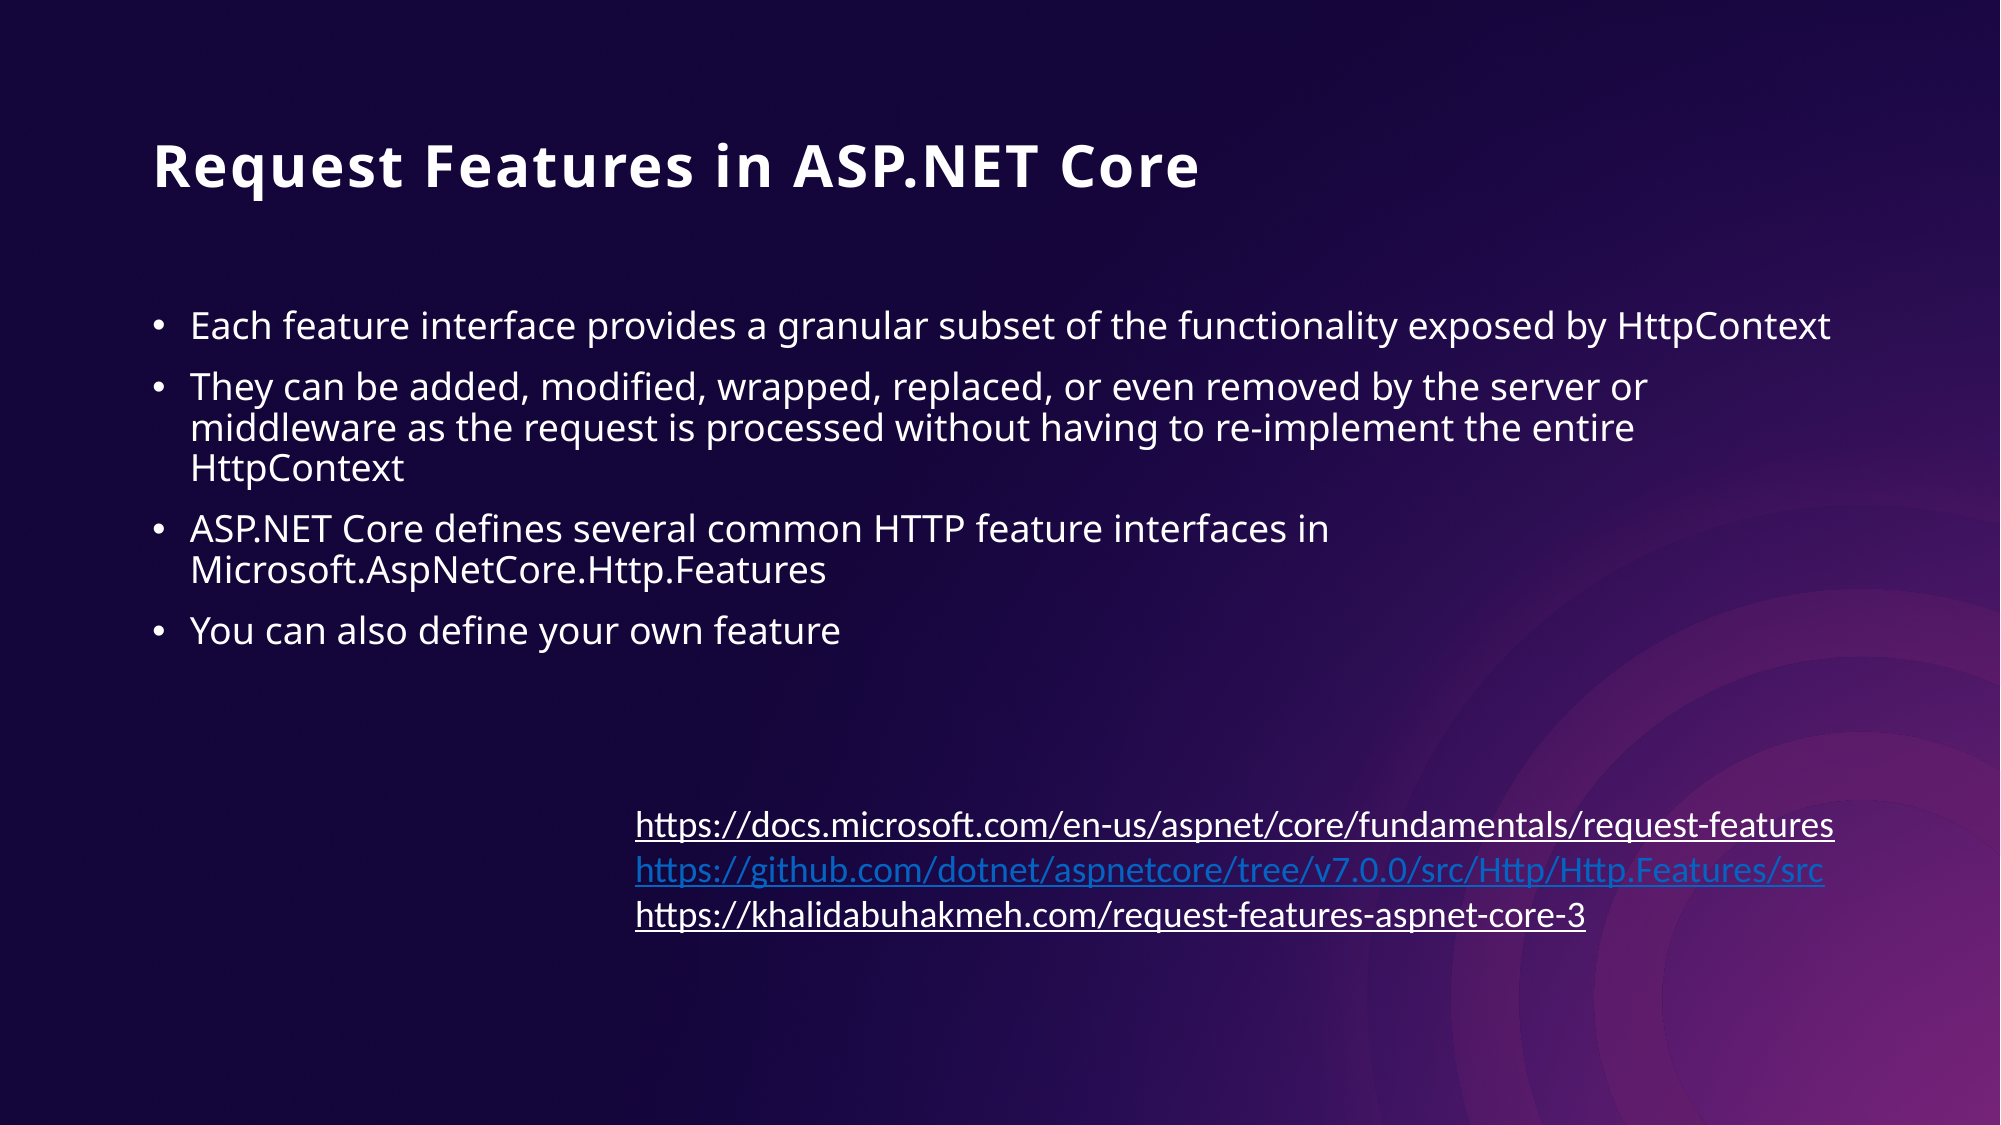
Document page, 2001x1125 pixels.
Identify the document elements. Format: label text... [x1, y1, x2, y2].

picture [0, 0, 2001, 1125]
list Each feature interface provides a granular subset of the functionality exposed by HttpContext They can be added, modified, wrapped, replaced, or even removed by the server or middleware as the request is processed without having to re-implement the entire HttpContext ASP.NET Core defines several common HTTP feature interfaces in Microsoft.AspNetCore.Http.Features You can also define your own feature [137, 299, 1863, 690]
text_box https://docs.microsoft.com/en-us/aspnet/core/fundamentals/request-features https://github.com/dotnet/aspnetcore/tree/v7.0.0/src/Http/Http.Features/src https://khalidabuhakmeh.com/request-features-aspnet-core-3 [620, 792, 1916, 943]
title Request Features in ASP.NET Core [137, 59, 1863, 278]
